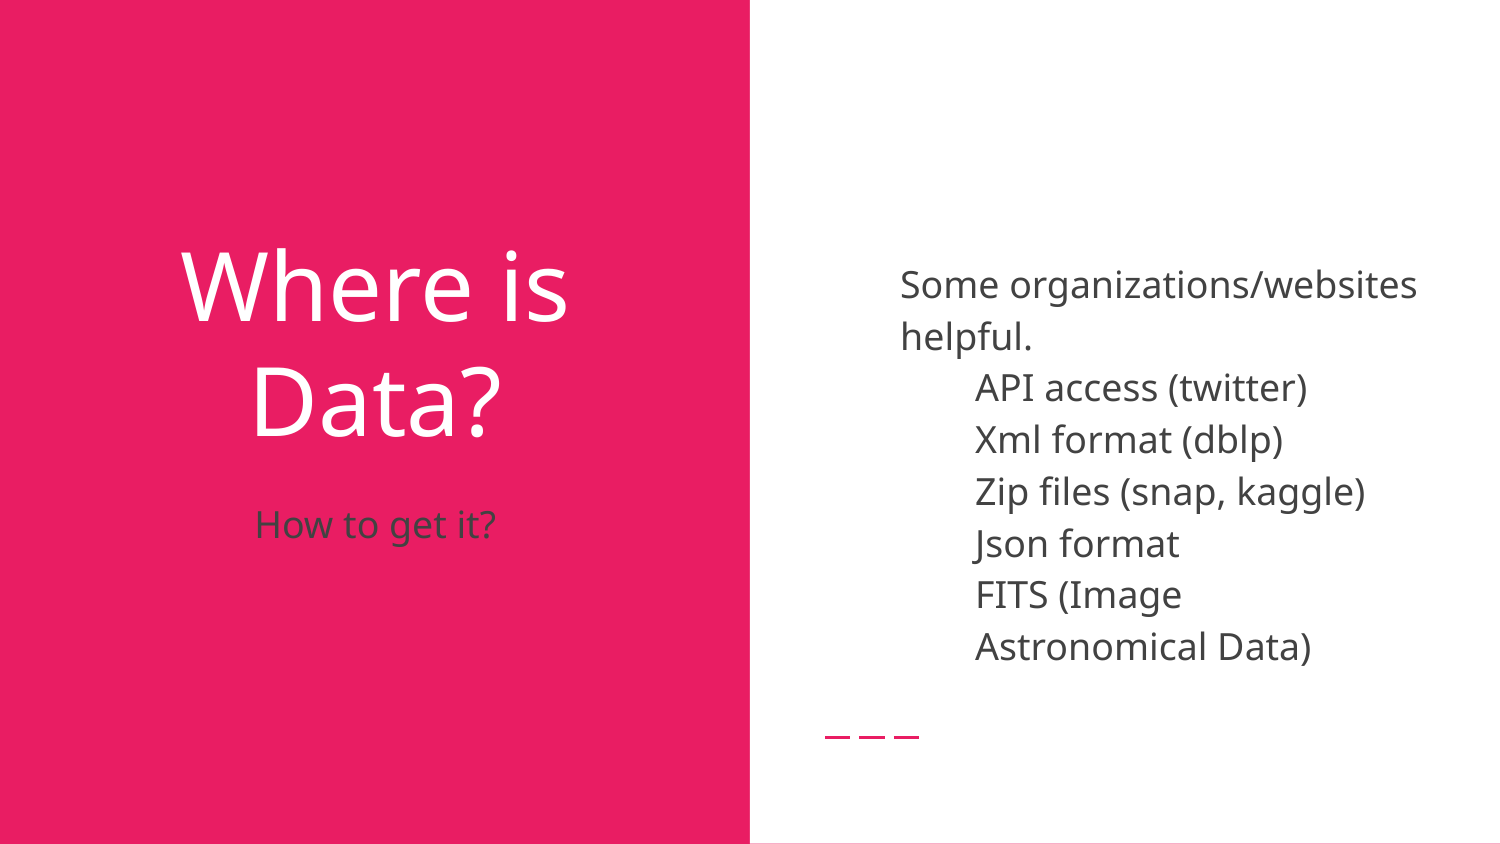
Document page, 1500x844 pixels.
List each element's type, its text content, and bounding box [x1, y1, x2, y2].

list Some organizations/websites helpful. API access (twitter) Xml format (dblp) Zip files (snap, kaggle) Json format FITS (Image Astronomical Data) [810, 118, 1440, 725]
title Where is Data? [43, 176, 708, 471]
subtitle How to get it? [43, 479, 708, 700]
